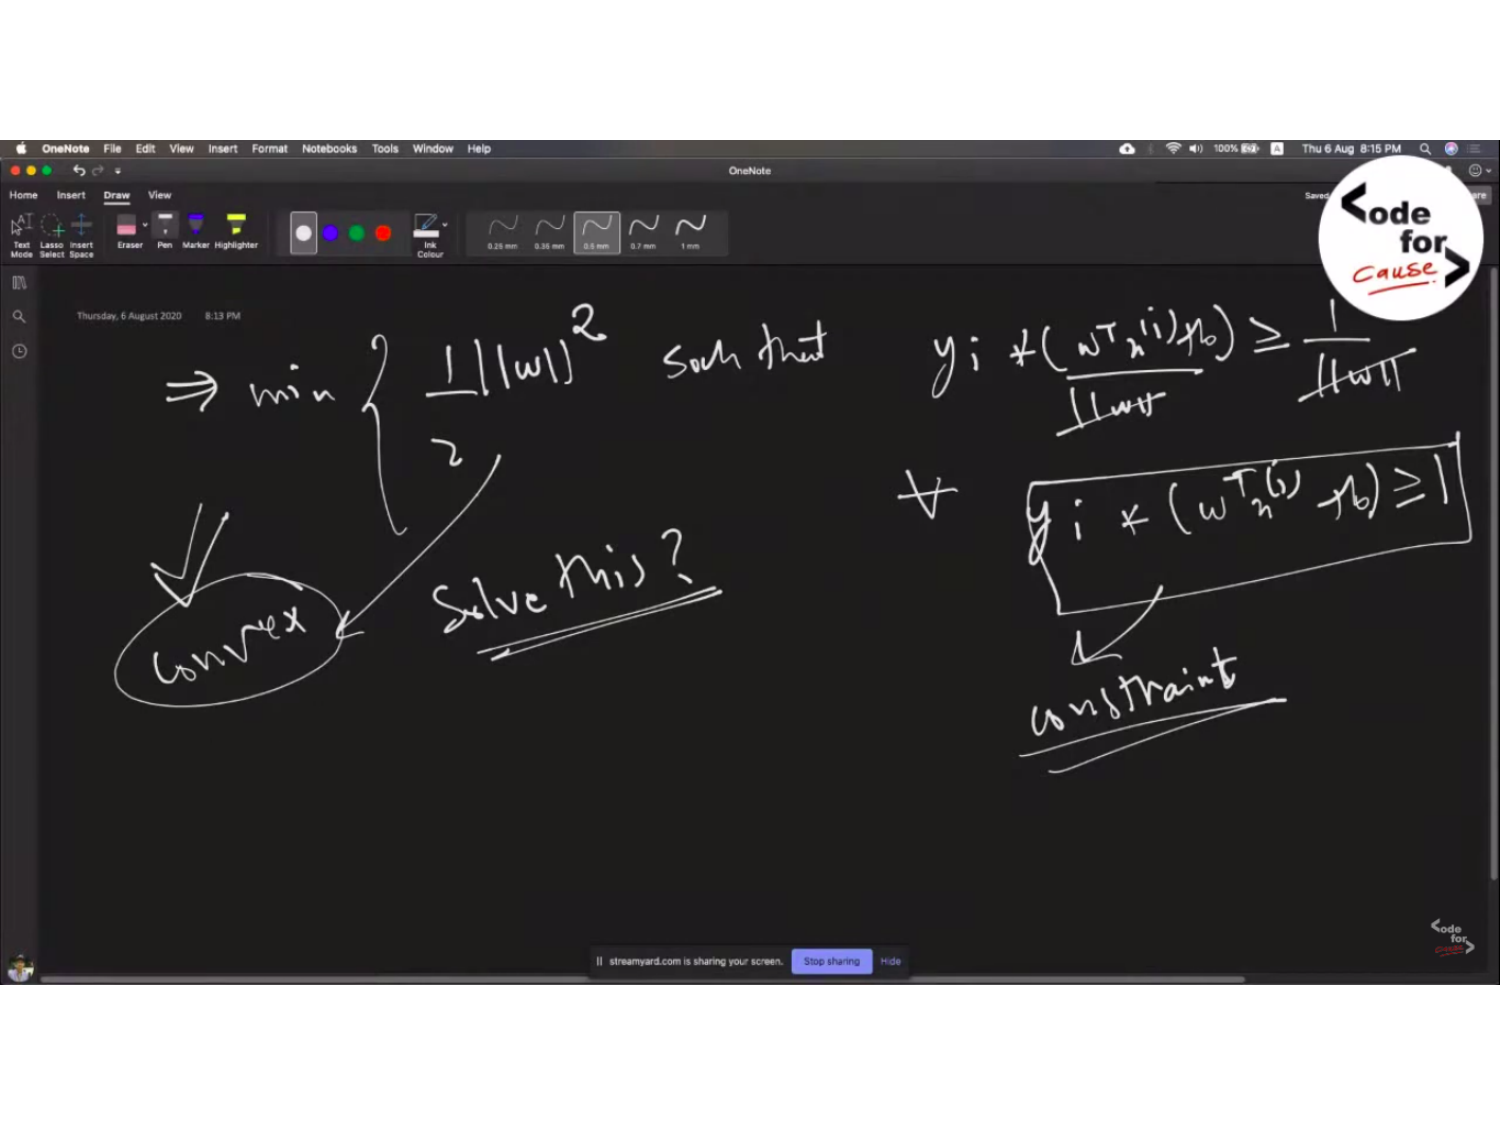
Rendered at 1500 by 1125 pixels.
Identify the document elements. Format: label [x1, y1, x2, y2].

picture [0, 140, 1500, 985]
